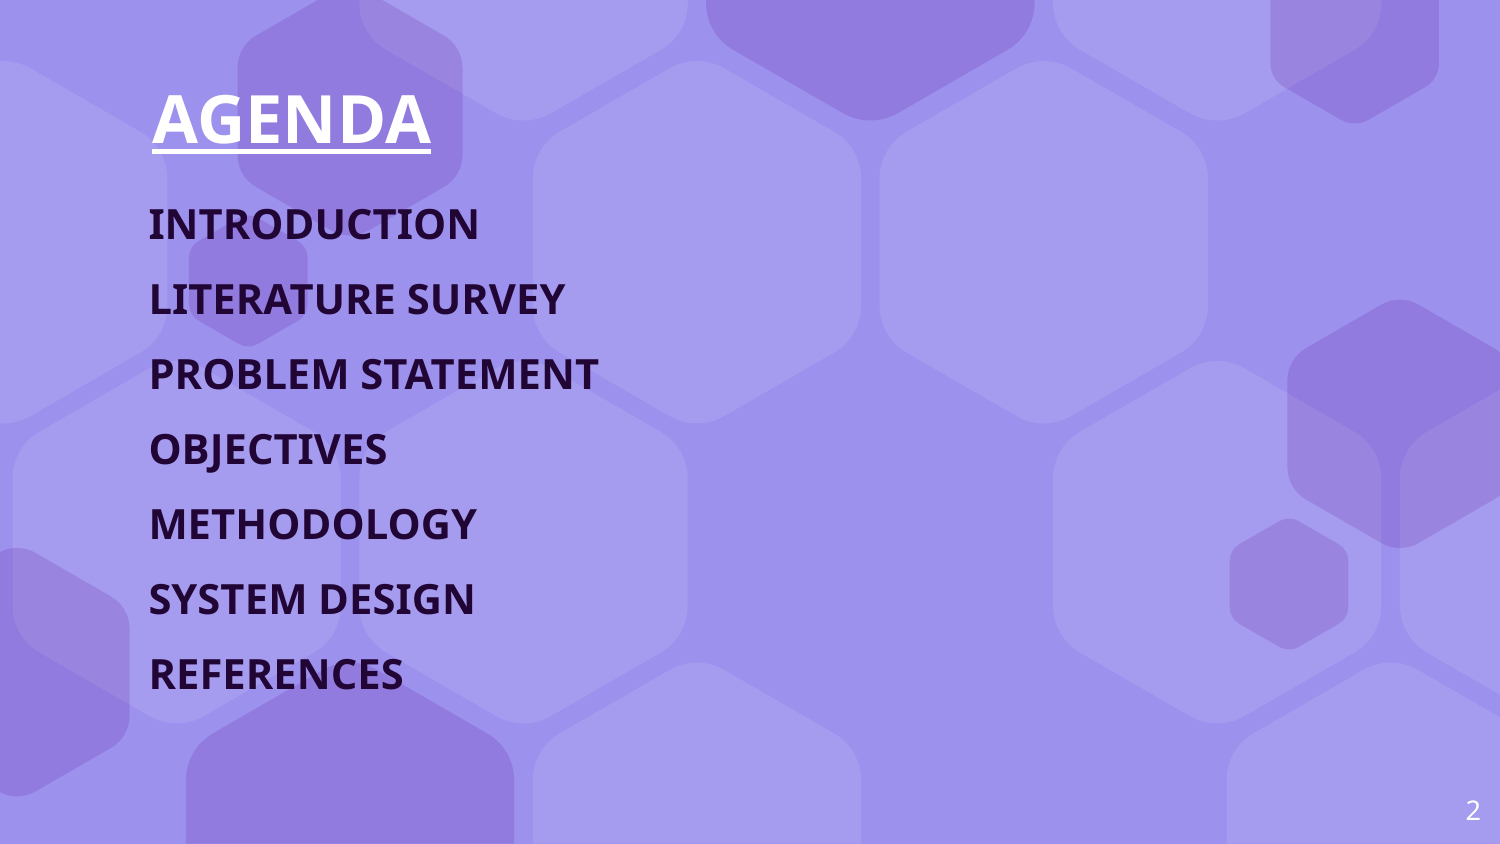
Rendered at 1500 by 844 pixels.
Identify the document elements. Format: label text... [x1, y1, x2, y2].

slide_number 2 [1391, 779, 1482, 844]
text_box AGENDA [137, 69, 1300, 165]
text_box INTRODUCTION LITERATURE SURVEY PROBLEM STATEMENT OBJECTIVES METHODOLOGY SYSTEM DESIGN REFERENCES [115, 165, 1269, 706]
